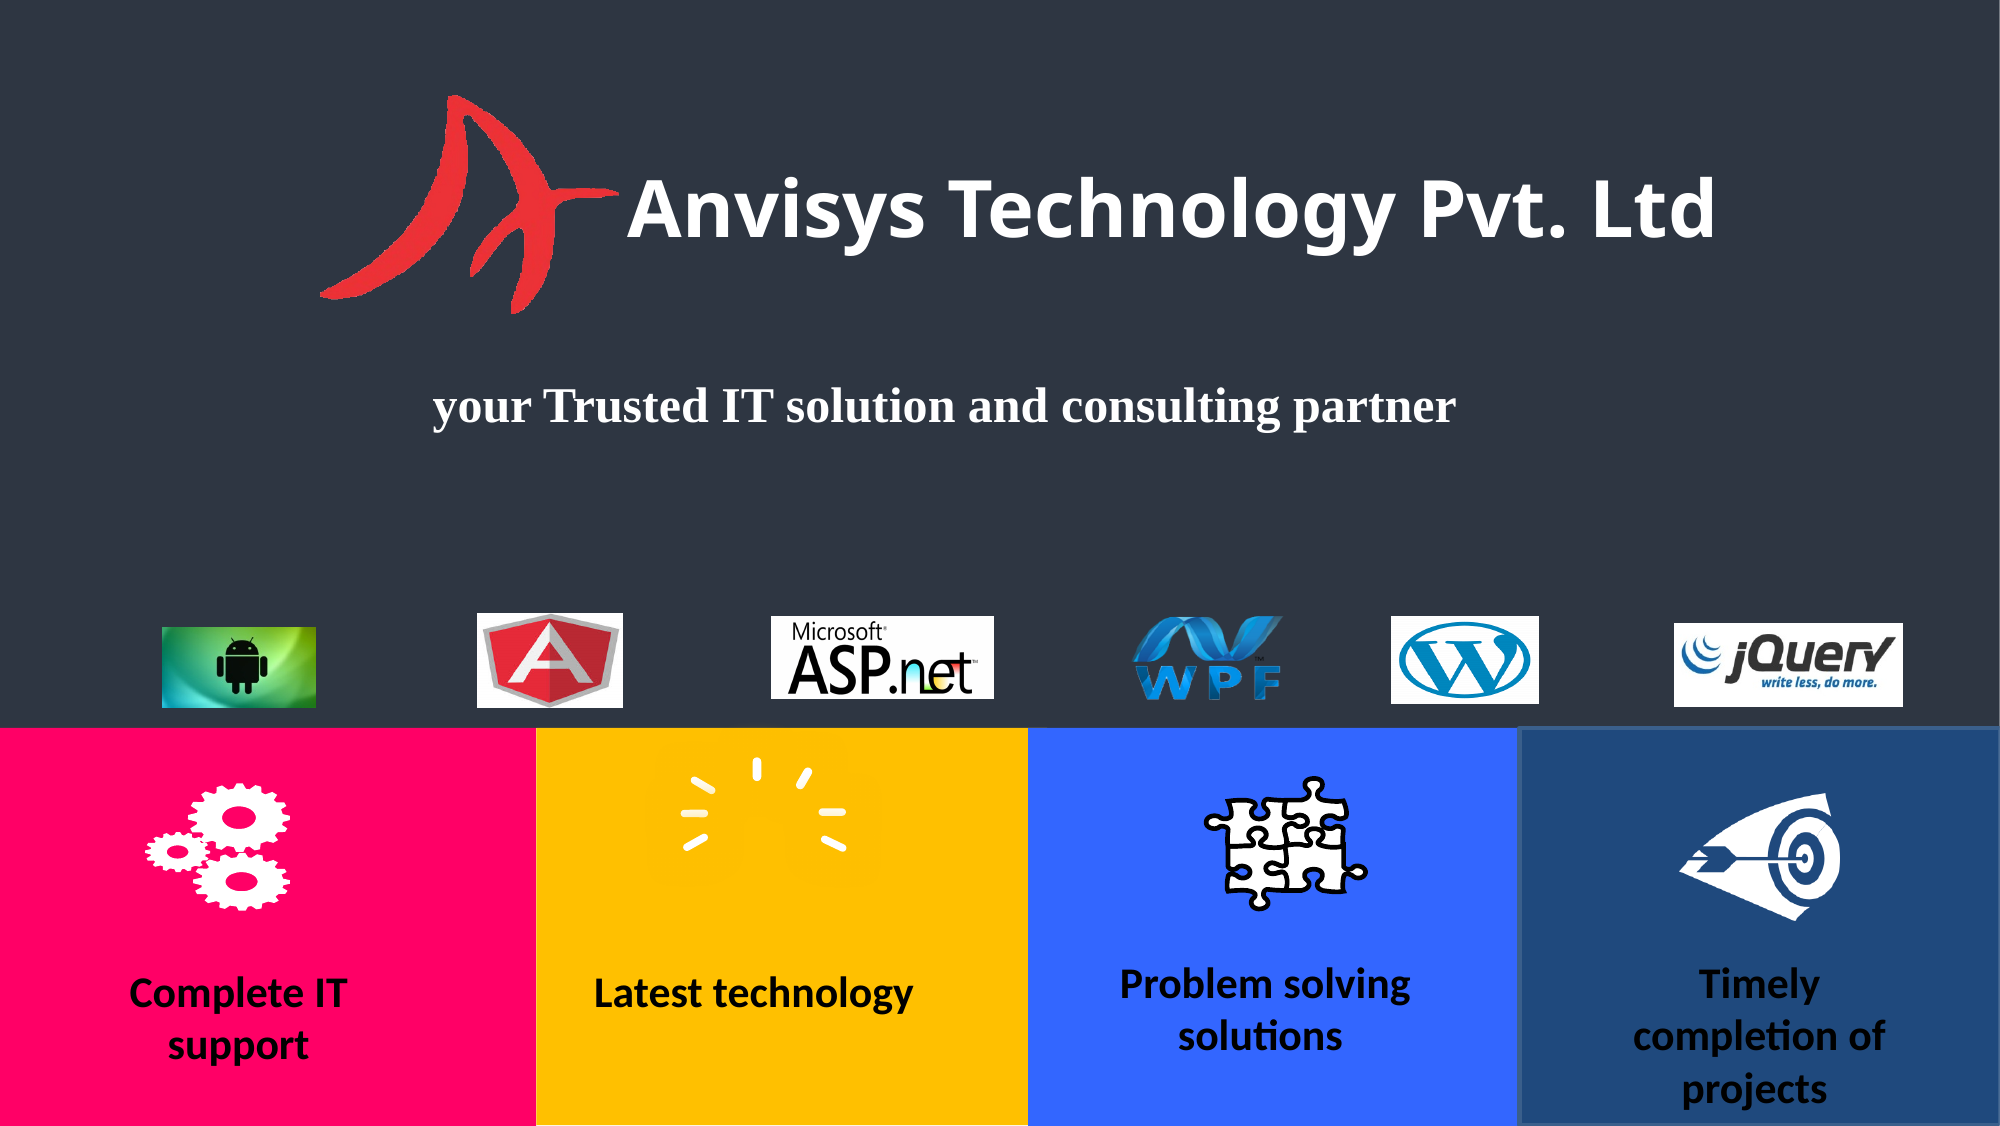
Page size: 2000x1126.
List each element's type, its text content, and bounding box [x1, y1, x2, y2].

picture [1679, 793, 1841, 921]
picture [1125, 600, 1288, 708]
text_box Complete IT support [57, 954, 420, 1078]
text_box Latest technology [534, 954, 974, 1025]
picture [476, 613, 623, 708]
picture [1673, 622, 1904, 708]
text_box [534, 726, 1026, 1126]
text_box Timely completion of projects [1594, 945, 1925, 1121]
text_box Anvisys Technology Pvt. Ltd [676, 149, 1803, 316]
picture [771, 615, 995, 699]
text_box [0, 0, 2000, 726]
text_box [1205, 777, 1366, 910]
text_box [1026, 726, 1517, 1126]
picture [162, 626, 316, 708]
text_box [1517, 726, 2000, 1126]
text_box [680, 756, 848, 915]
text_box your Trusted IT solution and consulting partner [278, 363, 1624, 442]
picture [277, 47, 670, 365]
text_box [144, 782, 291, 912]
text_box Problem solving solutions [1068, 945, 1463, 1069]
text_box [0, 726, 534, 1126]
picture [1390, 615, 1539, 704]
